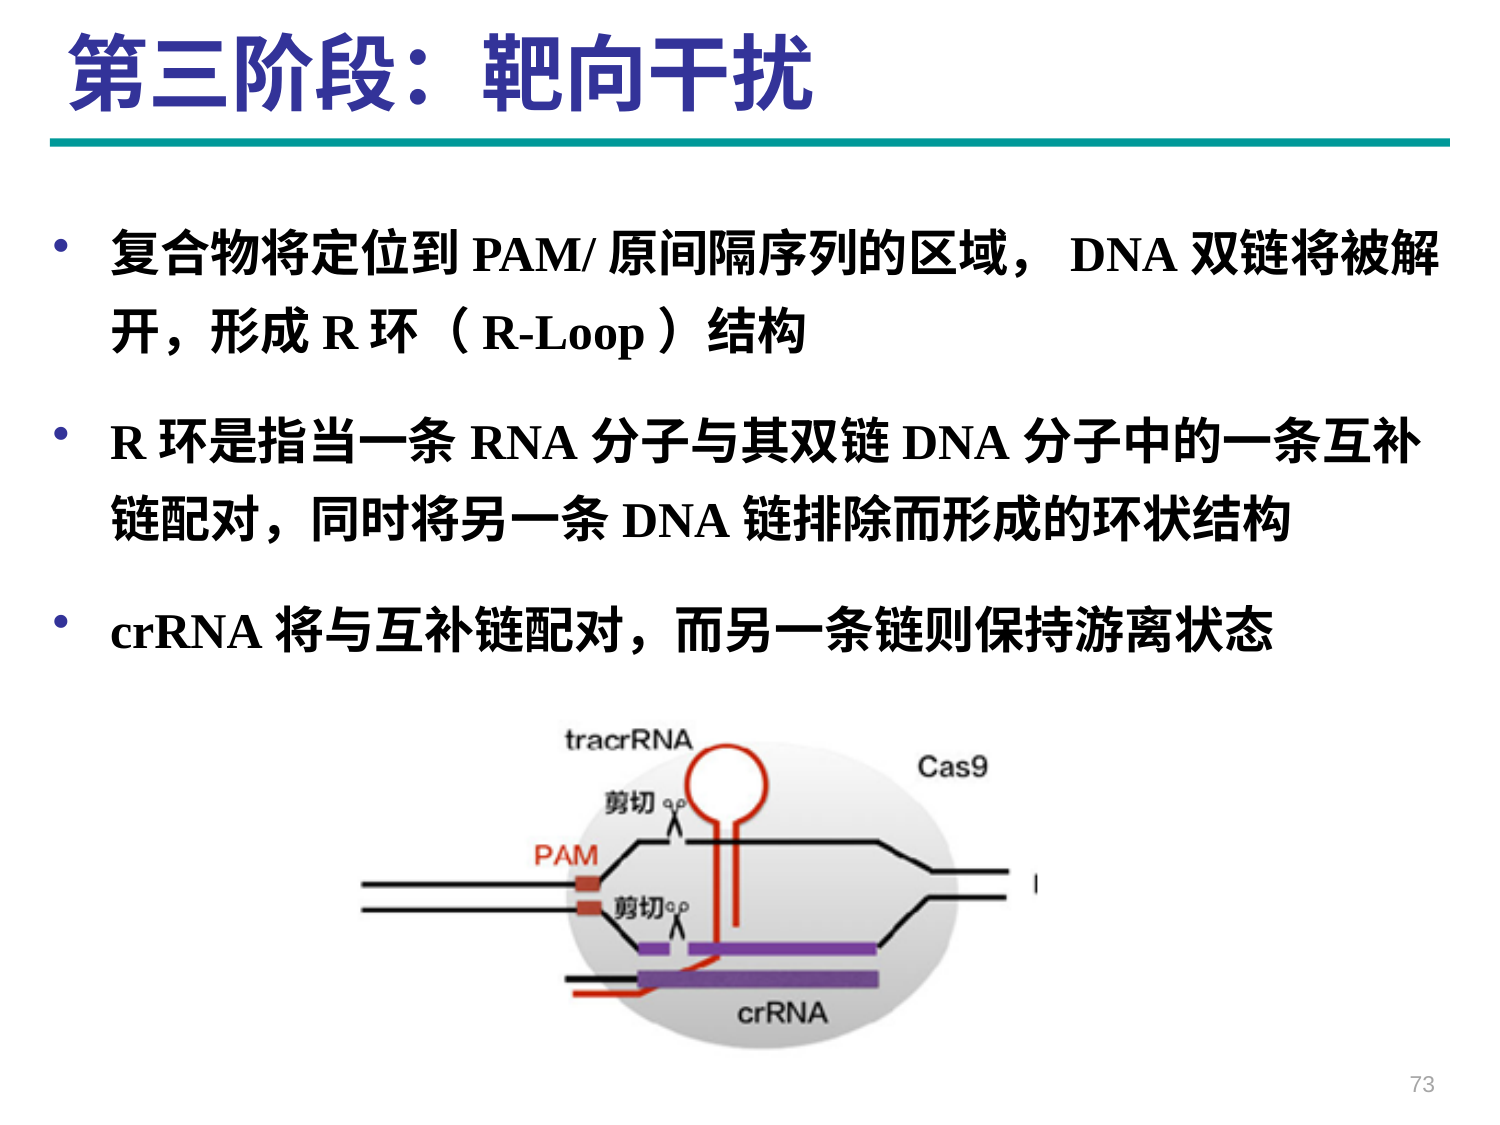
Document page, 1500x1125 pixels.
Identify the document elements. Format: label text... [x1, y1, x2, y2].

list 复合物将定位到PAM/原间隔序列的区域，DNA双链将被解开，形成R环（R-Loop）结构 R环是指当一条RNA分子与其双链DNA分子中的一条互补链配对，同时将另一条DNA链排除而形成的环状结构 crRNA将与互补链配对，而另一条链则保持游离状态 [37, 195, 1475, 676]
title 第三阶段：靶向干扰 [50, 24, 1450, 131]
picture [324, 687, 1038, 1075]
slide_number 73 [1137, 1062, 1450, 1114]
